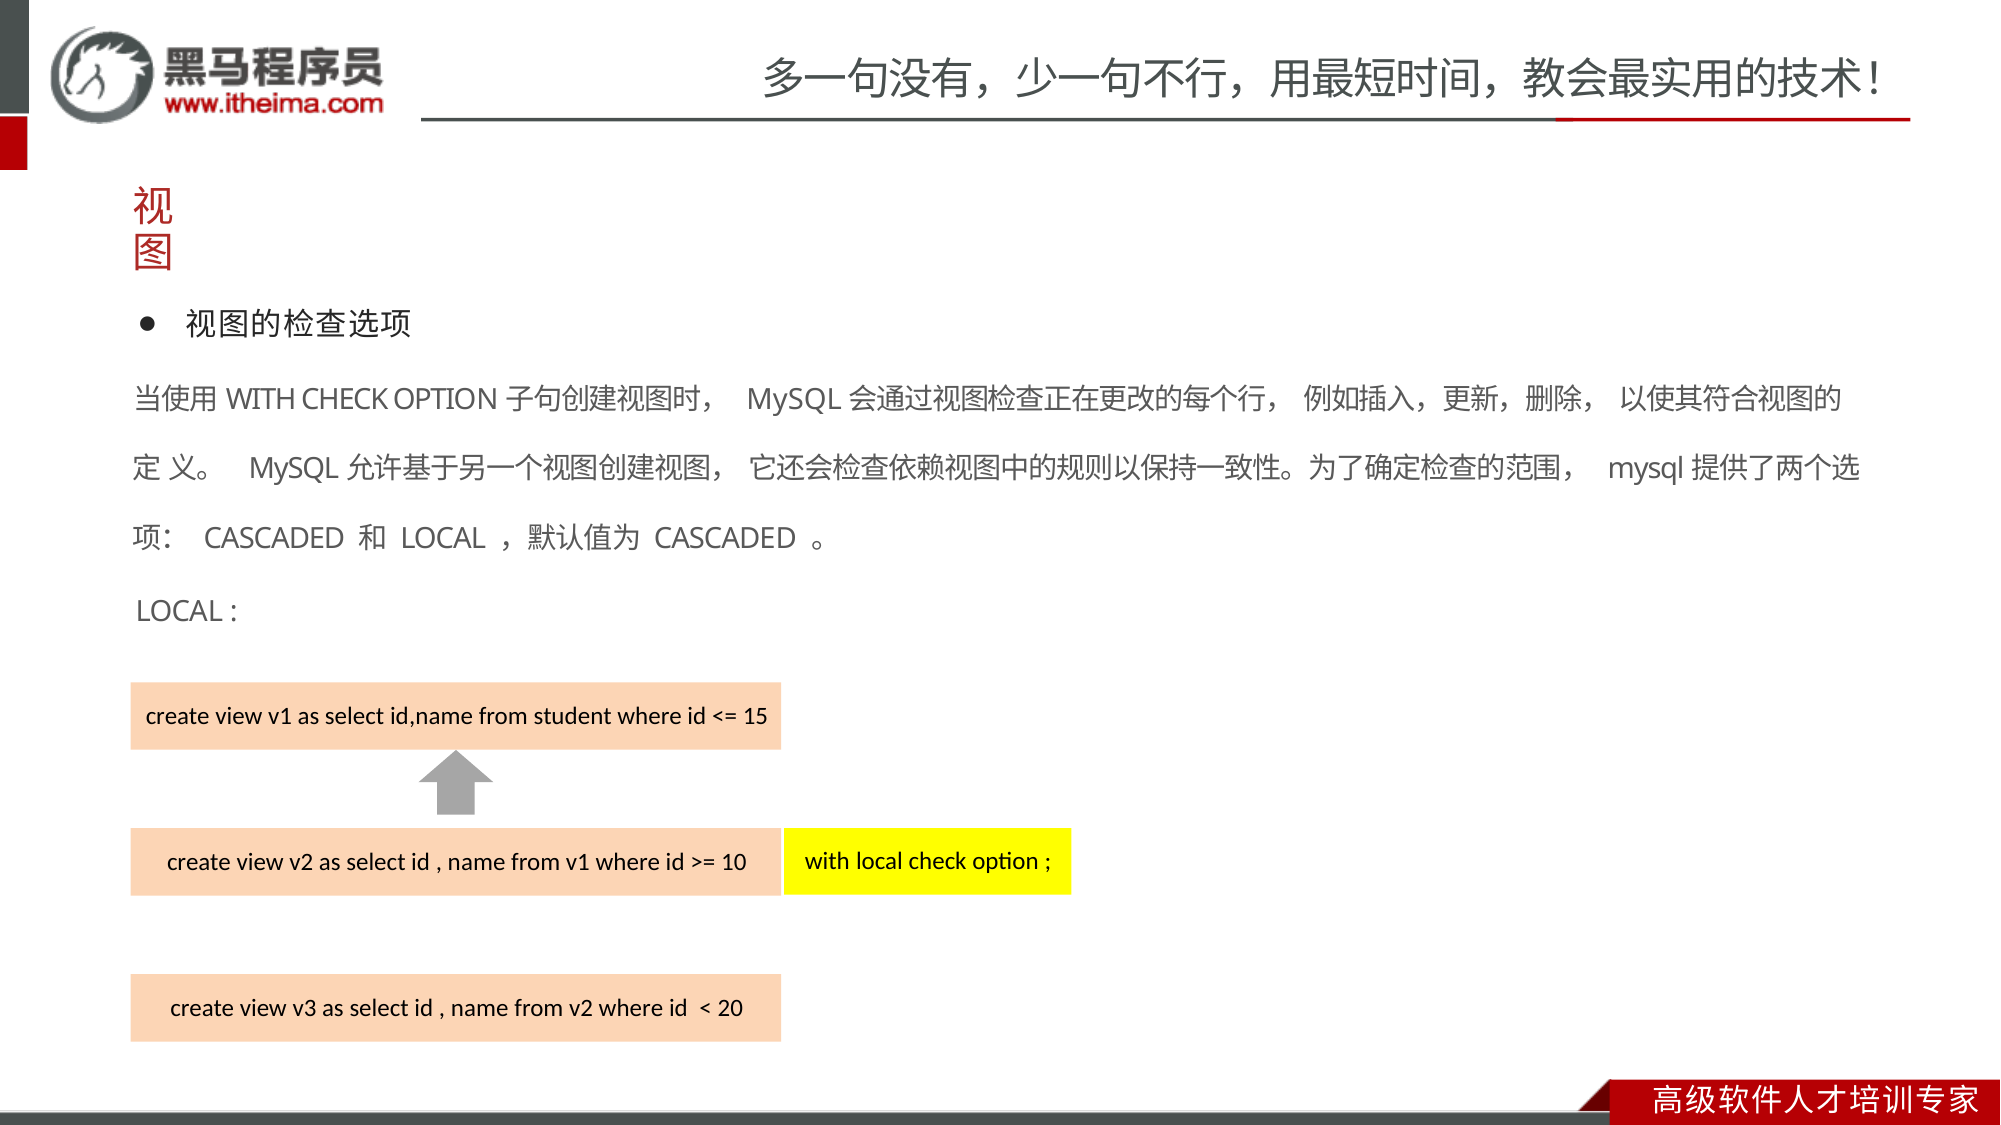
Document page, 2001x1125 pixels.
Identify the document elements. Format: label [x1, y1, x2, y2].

text_box [420, 117, 1911, 122]
text_box [130, 974, 782, 1042]
picture [0, 0, 29, 170]
text_box [759, 53, 1929, 106]
picture [0, 1079, 1649, 1125]
text_box [130, 182, 216, 233]
text_box [784, 828, 1072, 895]
text_box [130, 682, 782, 815]
text_box [1649, 1079, 2000, 1125]
text_box [130, 828, 782, 896]
text_box [130, 303, 1862, 630]
picture [50, 26, 384, 124]
